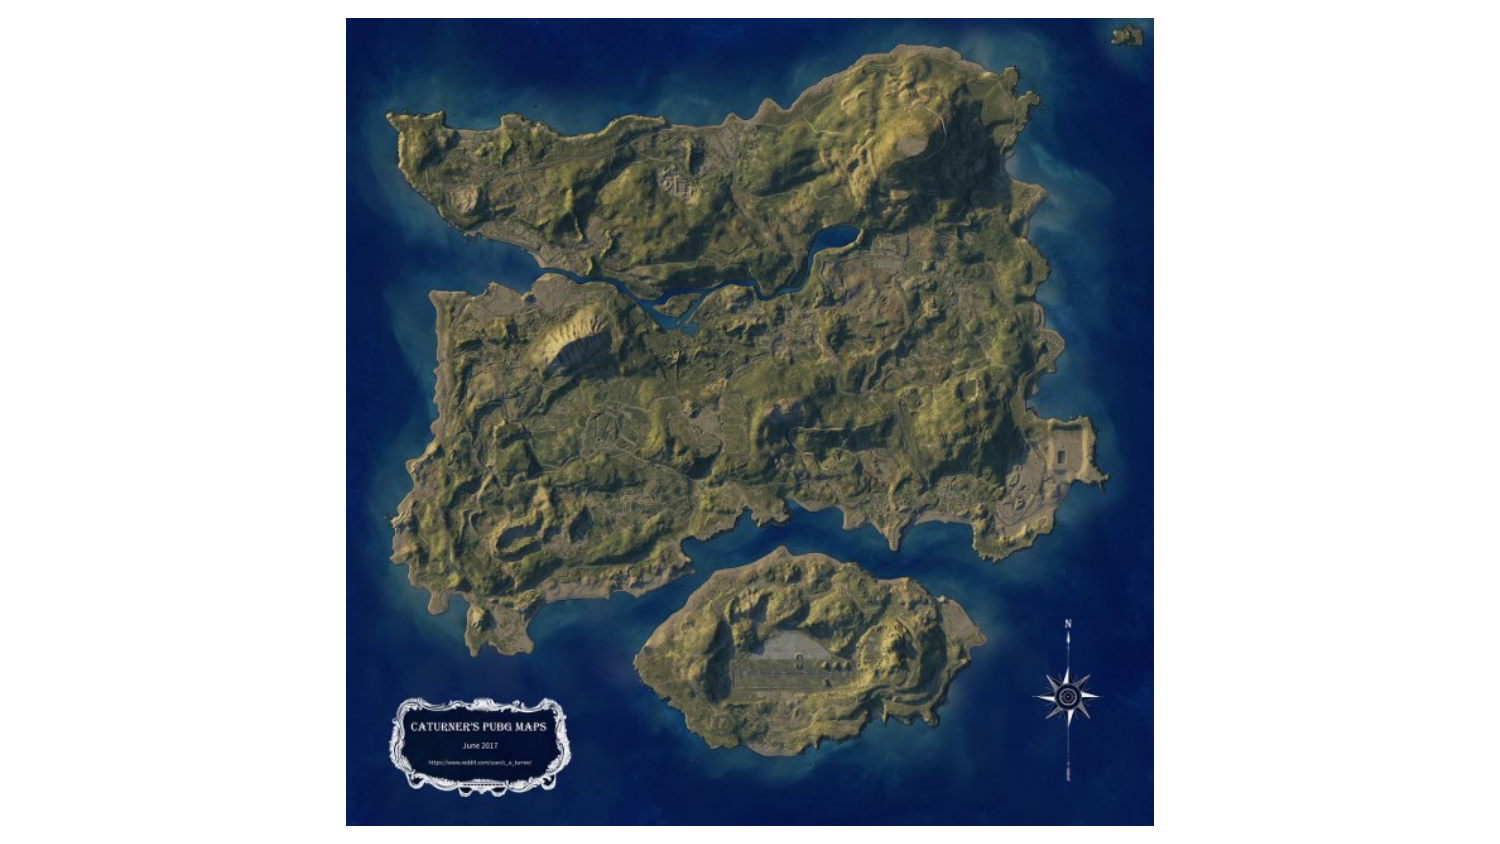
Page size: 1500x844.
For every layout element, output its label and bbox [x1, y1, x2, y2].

picture [346, 17, 1154, 826]
